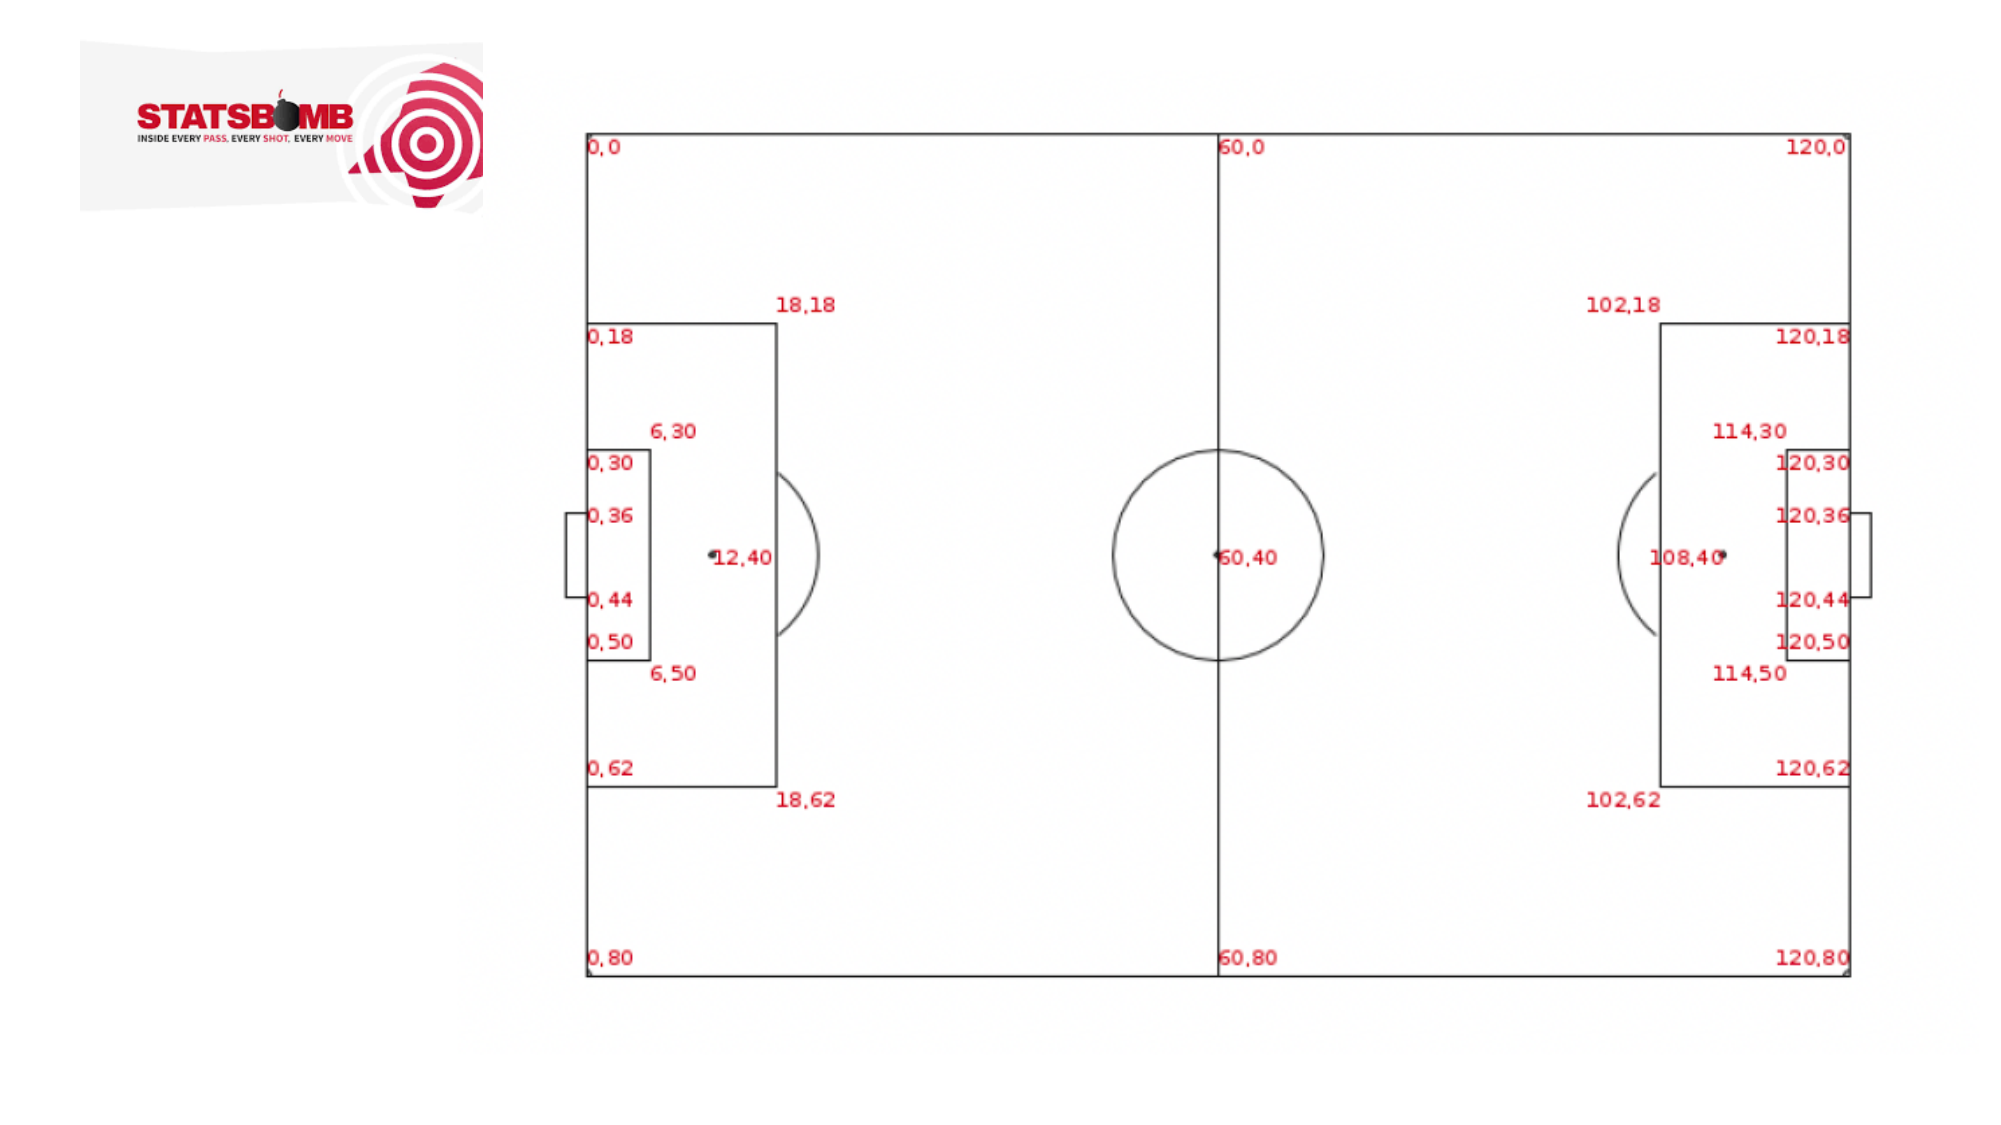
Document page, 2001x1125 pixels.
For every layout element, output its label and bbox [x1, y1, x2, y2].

picture [79, 17, 1980, 1055]
